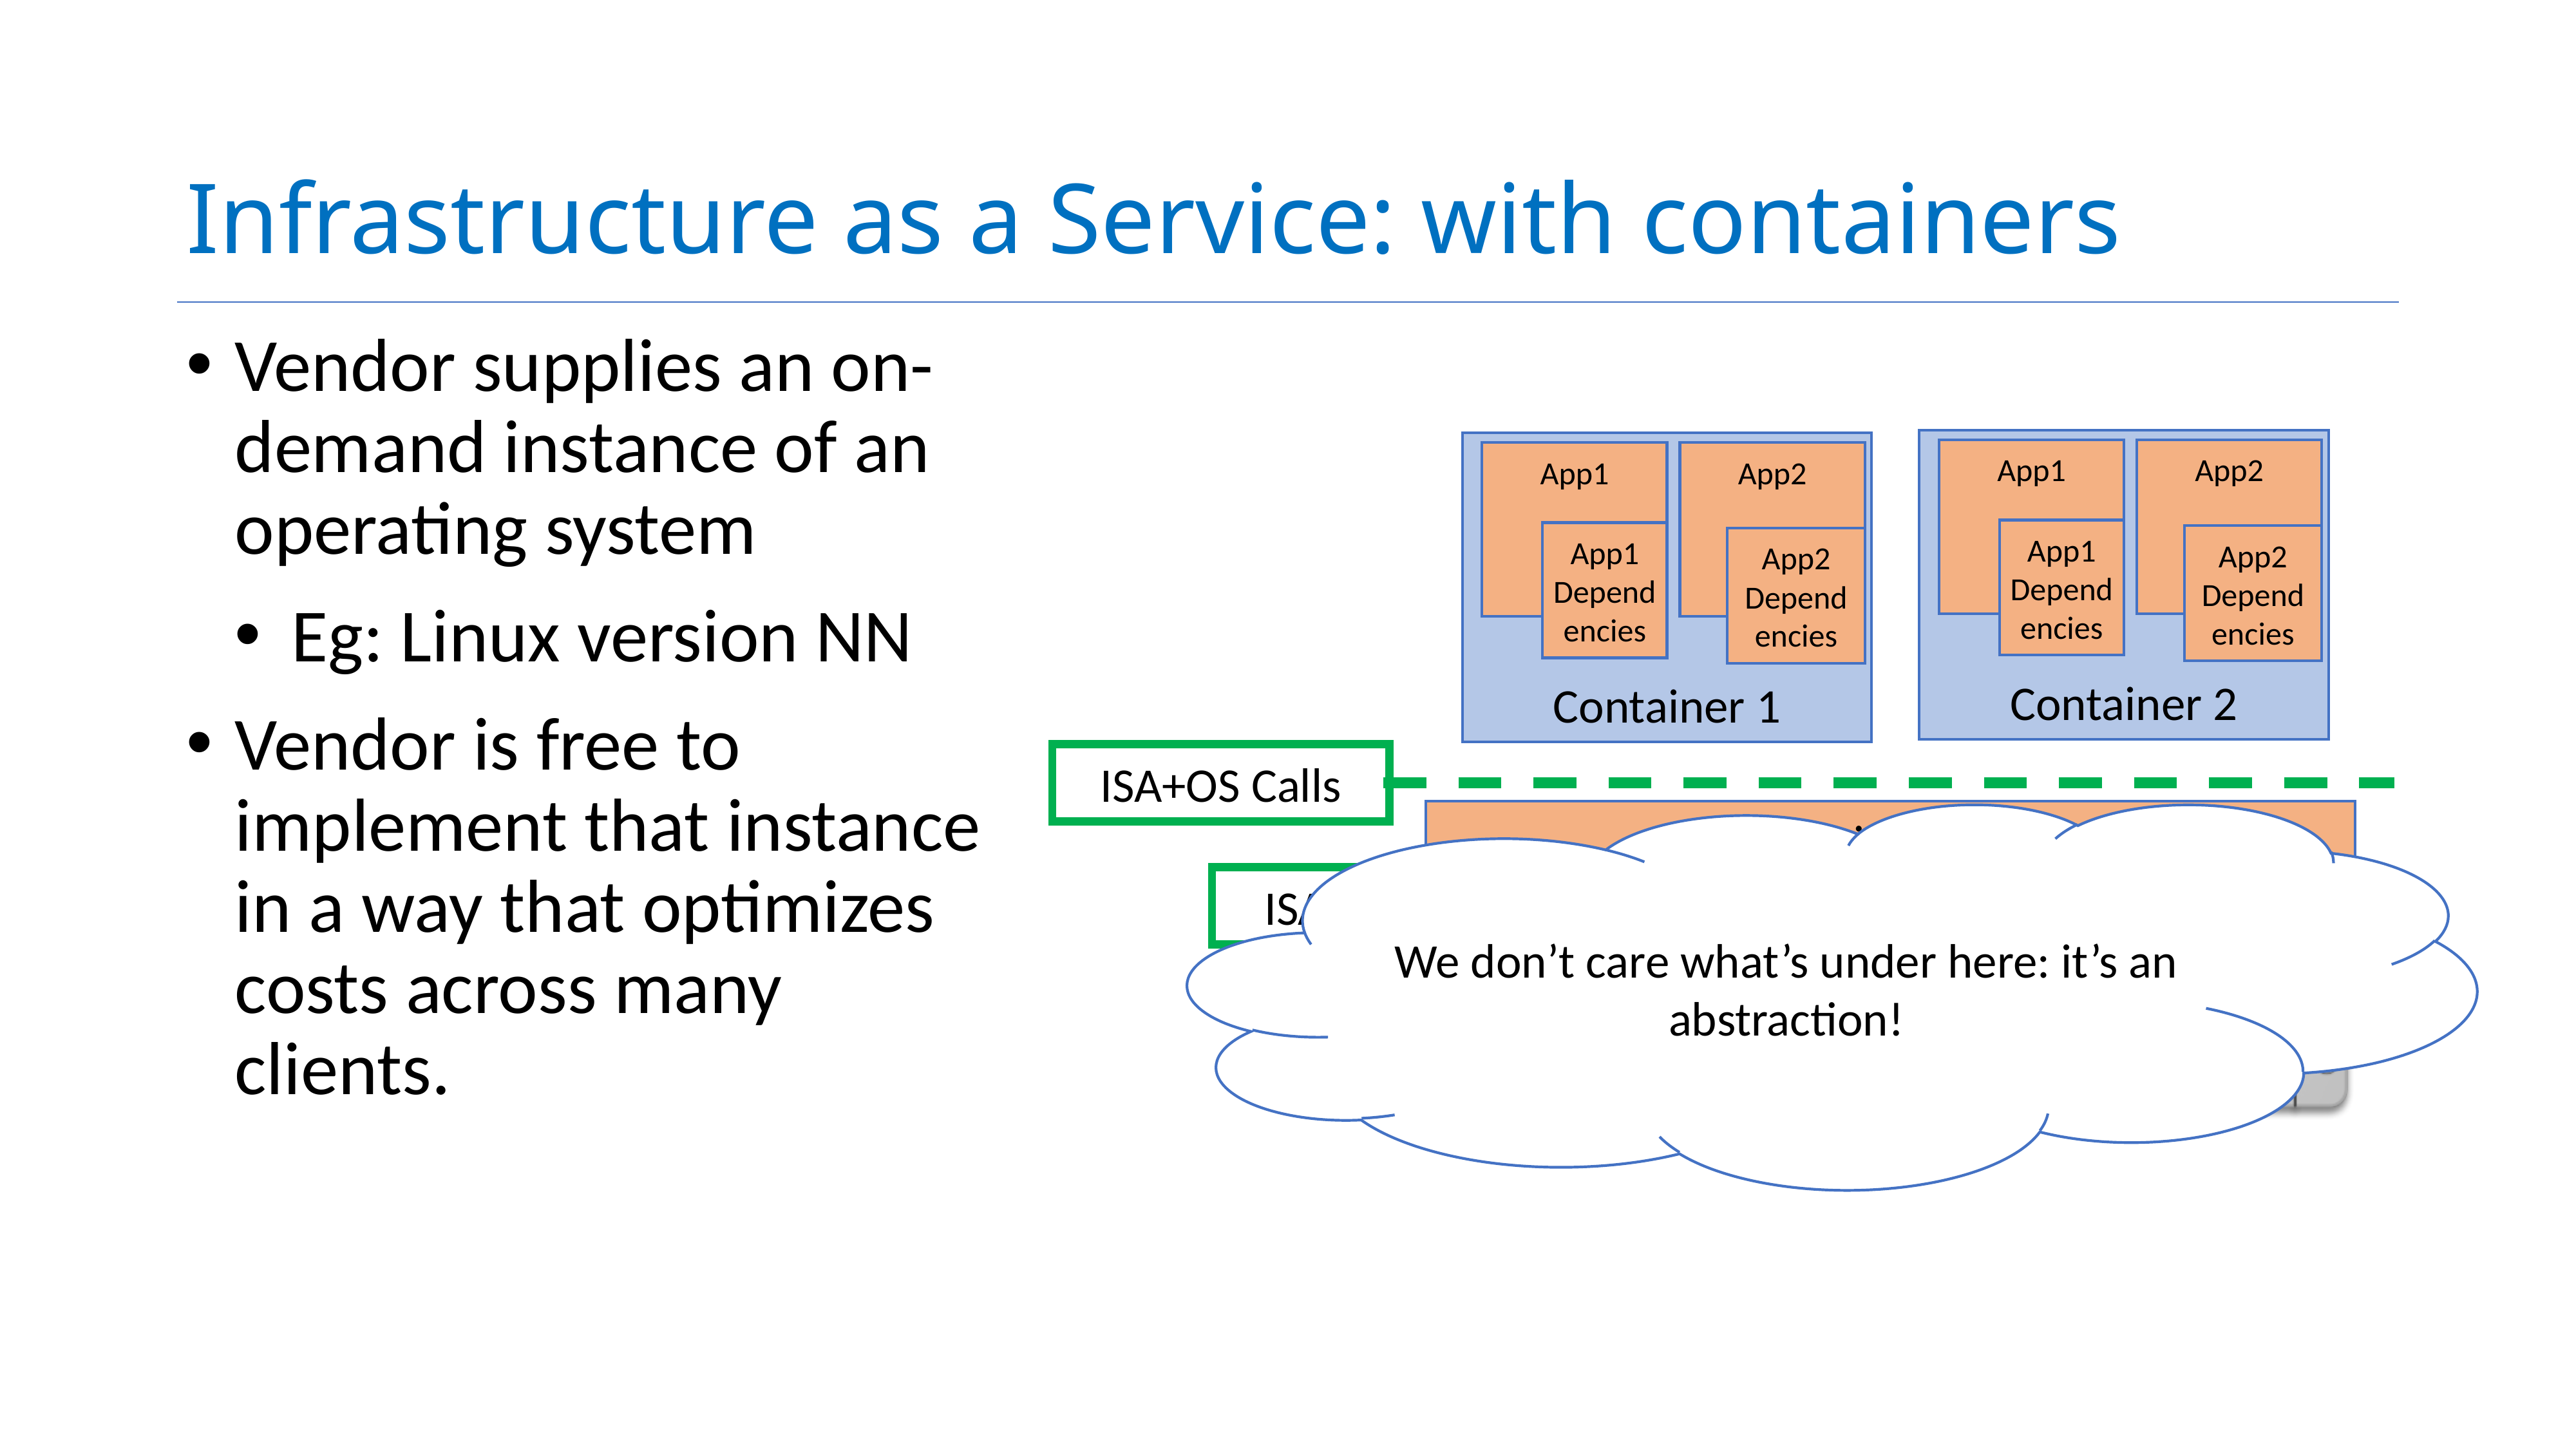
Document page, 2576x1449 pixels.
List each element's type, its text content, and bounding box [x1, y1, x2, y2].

list Vendor supplies an on-demand instance of an operating system Eg: Linux version NN Vendor is free to implement that instance in a way that optimizes costs across many clients. [176, 316, 1017, 1238]
title Infrastructure as a Service: with containers [176, 3, 2400, 285]
text_box We don’t care what’s under here: it’s an abstraction! [1363, 1122, 2254, 1191]
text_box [1052, 427, 2415, 1122]
text_box We don’t care what’s under here: it’s an abstraction! [2415, 876, 2477, 1051]
